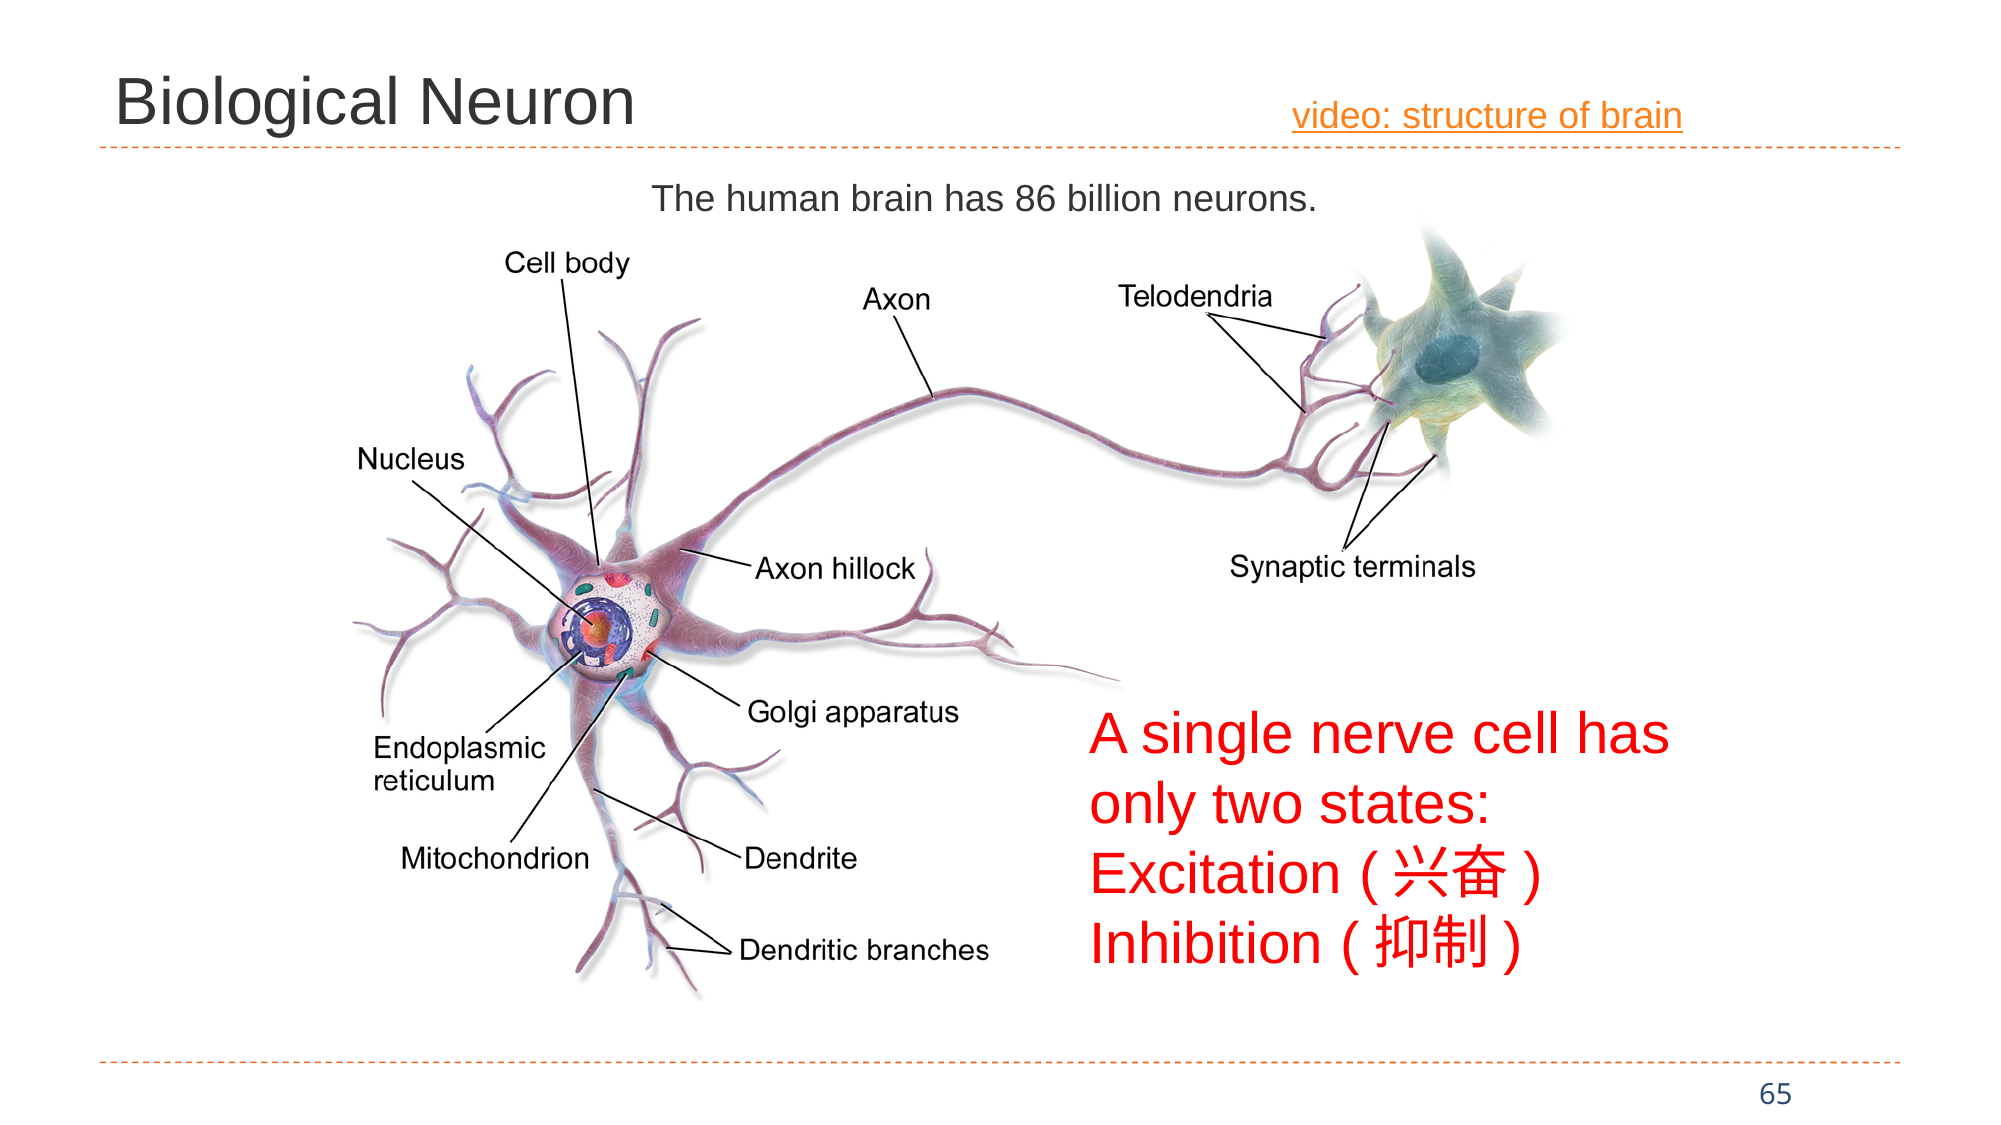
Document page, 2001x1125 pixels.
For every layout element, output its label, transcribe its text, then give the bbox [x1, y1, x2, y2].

text_box A single nerve cell has only two states: Excitation (兴奋) Inhibition (抑制) [1593, 687, 1750, 983]
text_box The human brain has 86 billion neurons. [636, 166, 1334, 202]
text_box video: structure of brain [1277, 84, 1699, 144]
picture [330, 202, 1589, 1013]
title Biological Neuron [99, 24, 1900, 146]
